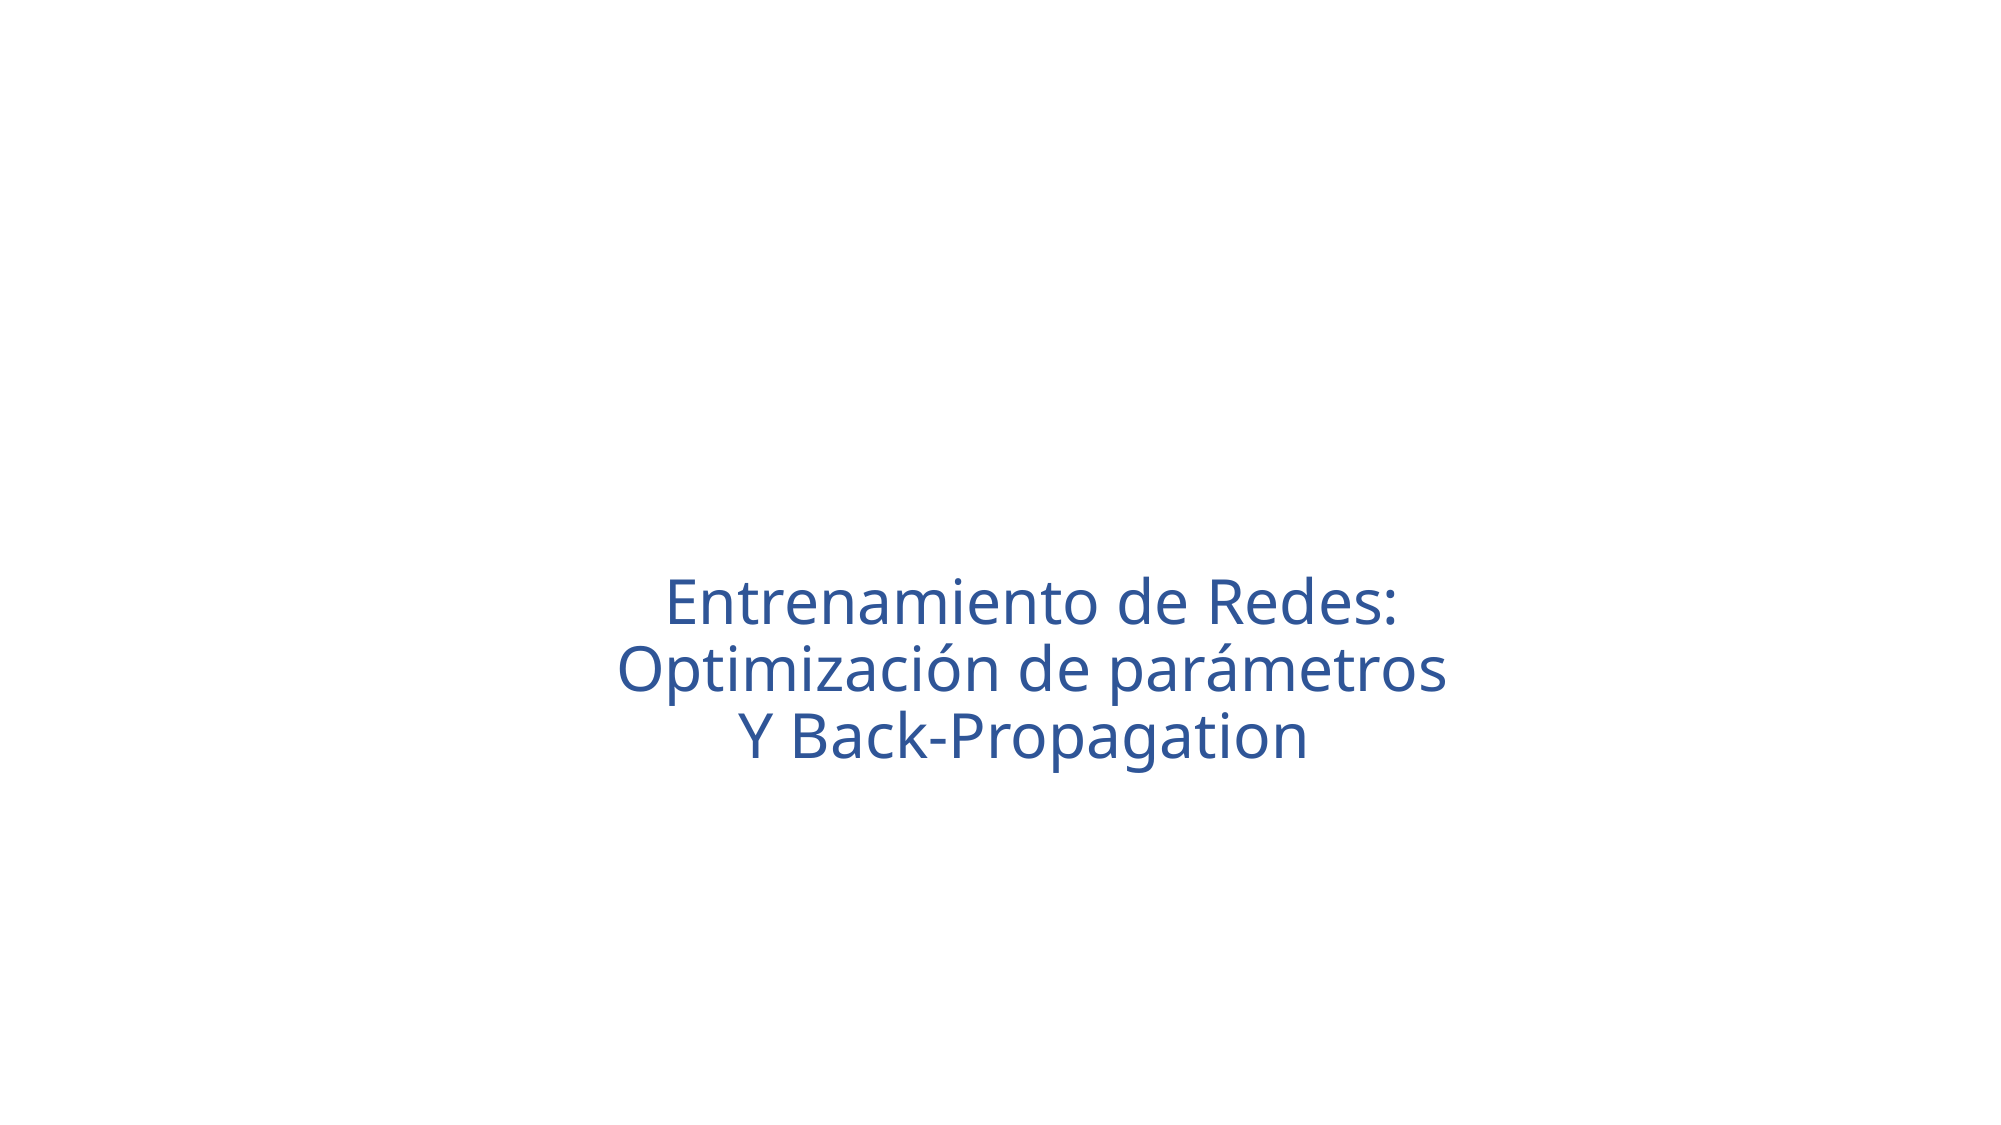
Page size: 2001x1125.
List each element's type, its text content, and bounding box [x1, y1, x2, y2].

title Entrenamiento de Redes: Optimización de parámetros Y Back-Propagation [169, 562, 1895, 780]
